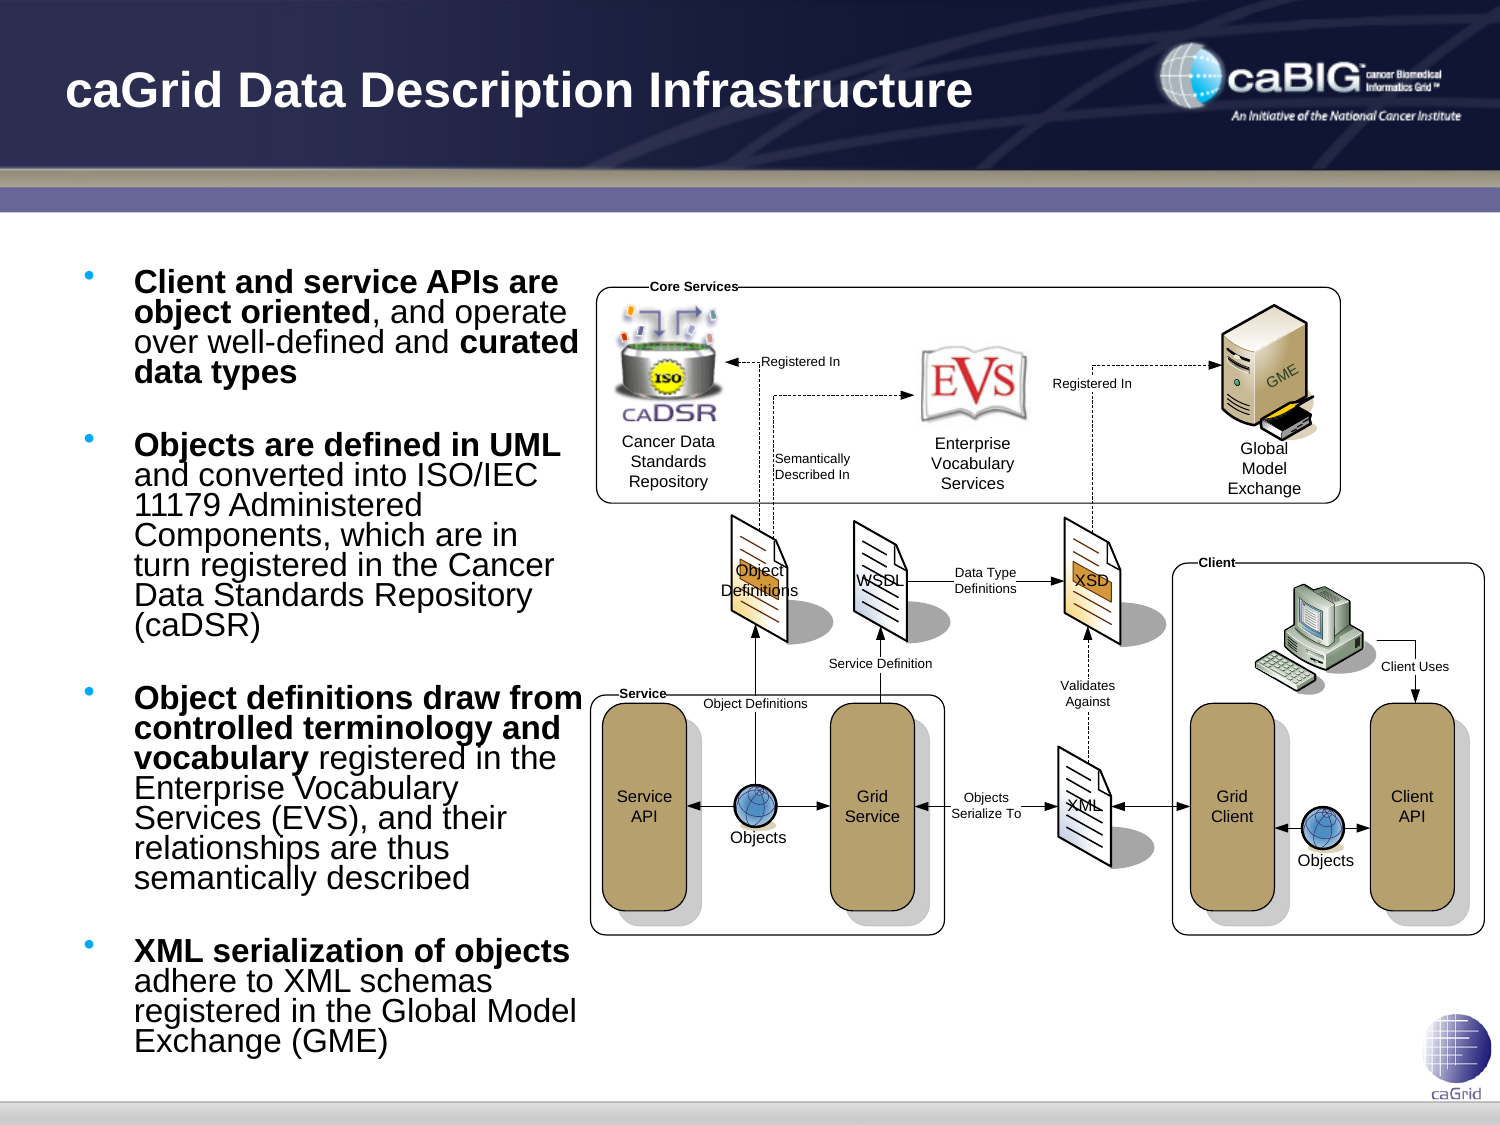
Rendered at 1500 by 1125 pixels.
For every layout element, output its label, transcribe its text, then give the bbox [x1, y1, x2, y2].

list Client and service APIs are object oriented, and operate over well-defined and curated data types Objects are defined in UML and converted into ISO/IEC 11179 Administered Components, which are in turn registered in the Cancer Data Standards Repository (caDSR) Object definitions draw from controlled terminology and vocabulary registered in the Enterprise Vocabulary Services (EVS), and their relationships are thus semantically described XML serialization of objects adhere to XML schemas registered in the Global Model Exchange (GME) [68, 262, 601, 938]
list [587, 271, 1488, 939]
picture [0, 0, 1500, 187]
title caGrid Data Description Infrastructure [49, 0, 1176, 176]
picture [0, 213, 1500, 1125]
